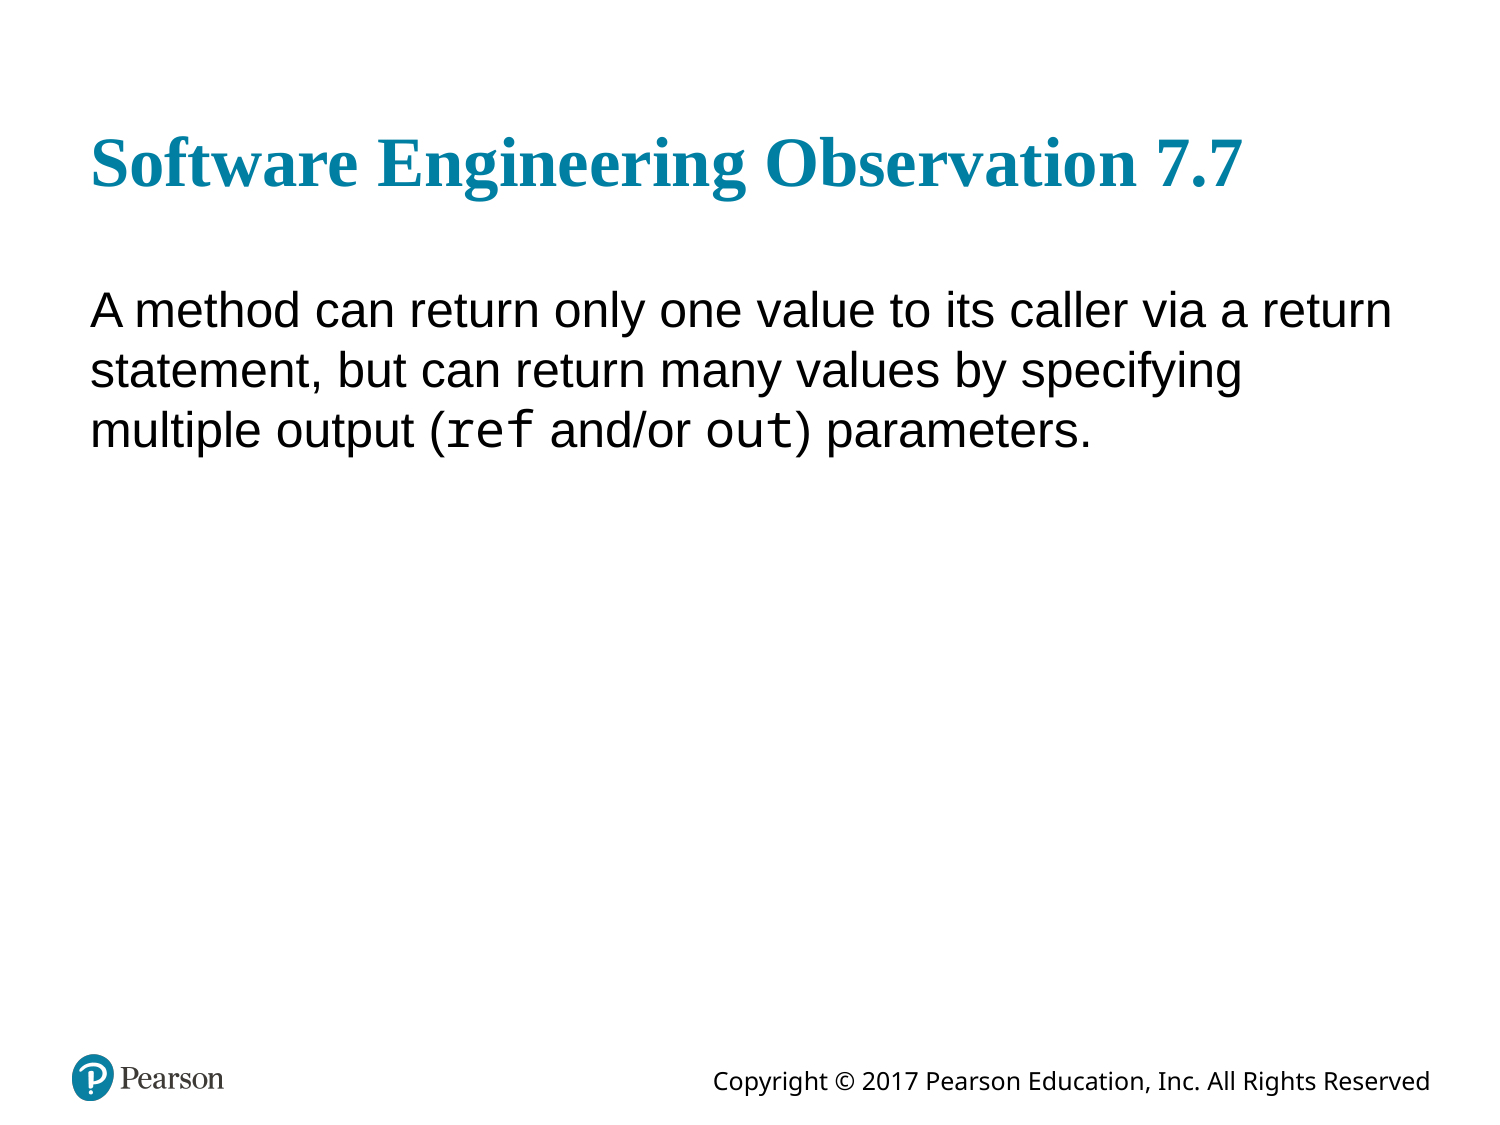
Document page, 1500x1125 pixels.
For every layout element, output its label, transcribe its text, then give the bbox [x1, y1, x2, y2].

picture [72, 1087, 83, 1101]
picture [80, 1063, 106, 1088]
title Software Engineering Observation 7.7 [75, 35, 1425, 216]
list A method can return only one value to its caller via a return statement, but can return many values by specifying multiple output (ref and/or out) parameters. [75, 262, 1425, 1005]
picture [72, 1054, 88, 1070]
picture [98, 1054, 224, 1101]
